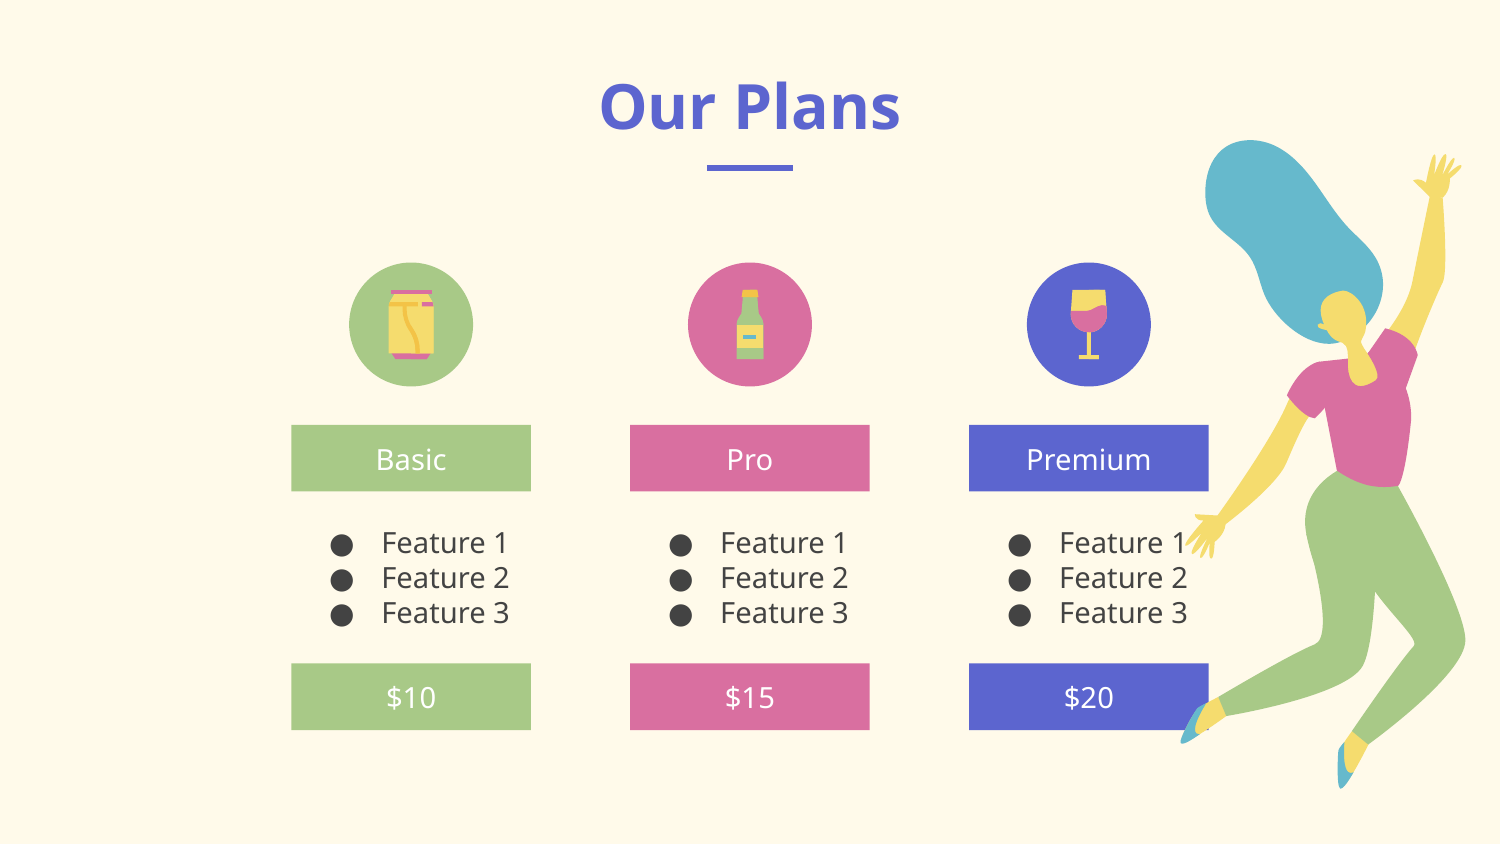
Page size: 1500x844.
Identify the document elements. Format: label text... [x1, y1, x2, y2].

text_box $15 [630, 663, 870, 731]
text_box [1070, 289, 1108, 360]
text_box [687, 262, 812, 387]
text_box $10 [291, 663, 531, 731]
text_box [736, 289, 764, 360]
text_box $20 [969, 663, 1173, 731]
text_box Pro [630, 424, 870, 492]
subtitle Feature 1 Feature 2 Feature 3 [291, 509, 531, 646]
title Our Plans [130, 33, 1370, 157]
subtitle Feature 1 Feature 2 Feature 3 [969, 509, 1173, 646]
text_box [1178, 139, 1466, 789]
text_box Premium [969, 424, 1173, 492]
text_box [388, 289, 434, 360]
text_box Basic [291, 424, 531, 492]
subtitle Feature 1 Feature 2 Feature 3 [630, 509, 870, 646]
text_box [349, 262, 474, 387]
text_box [1026, 262, 1151, 387]
